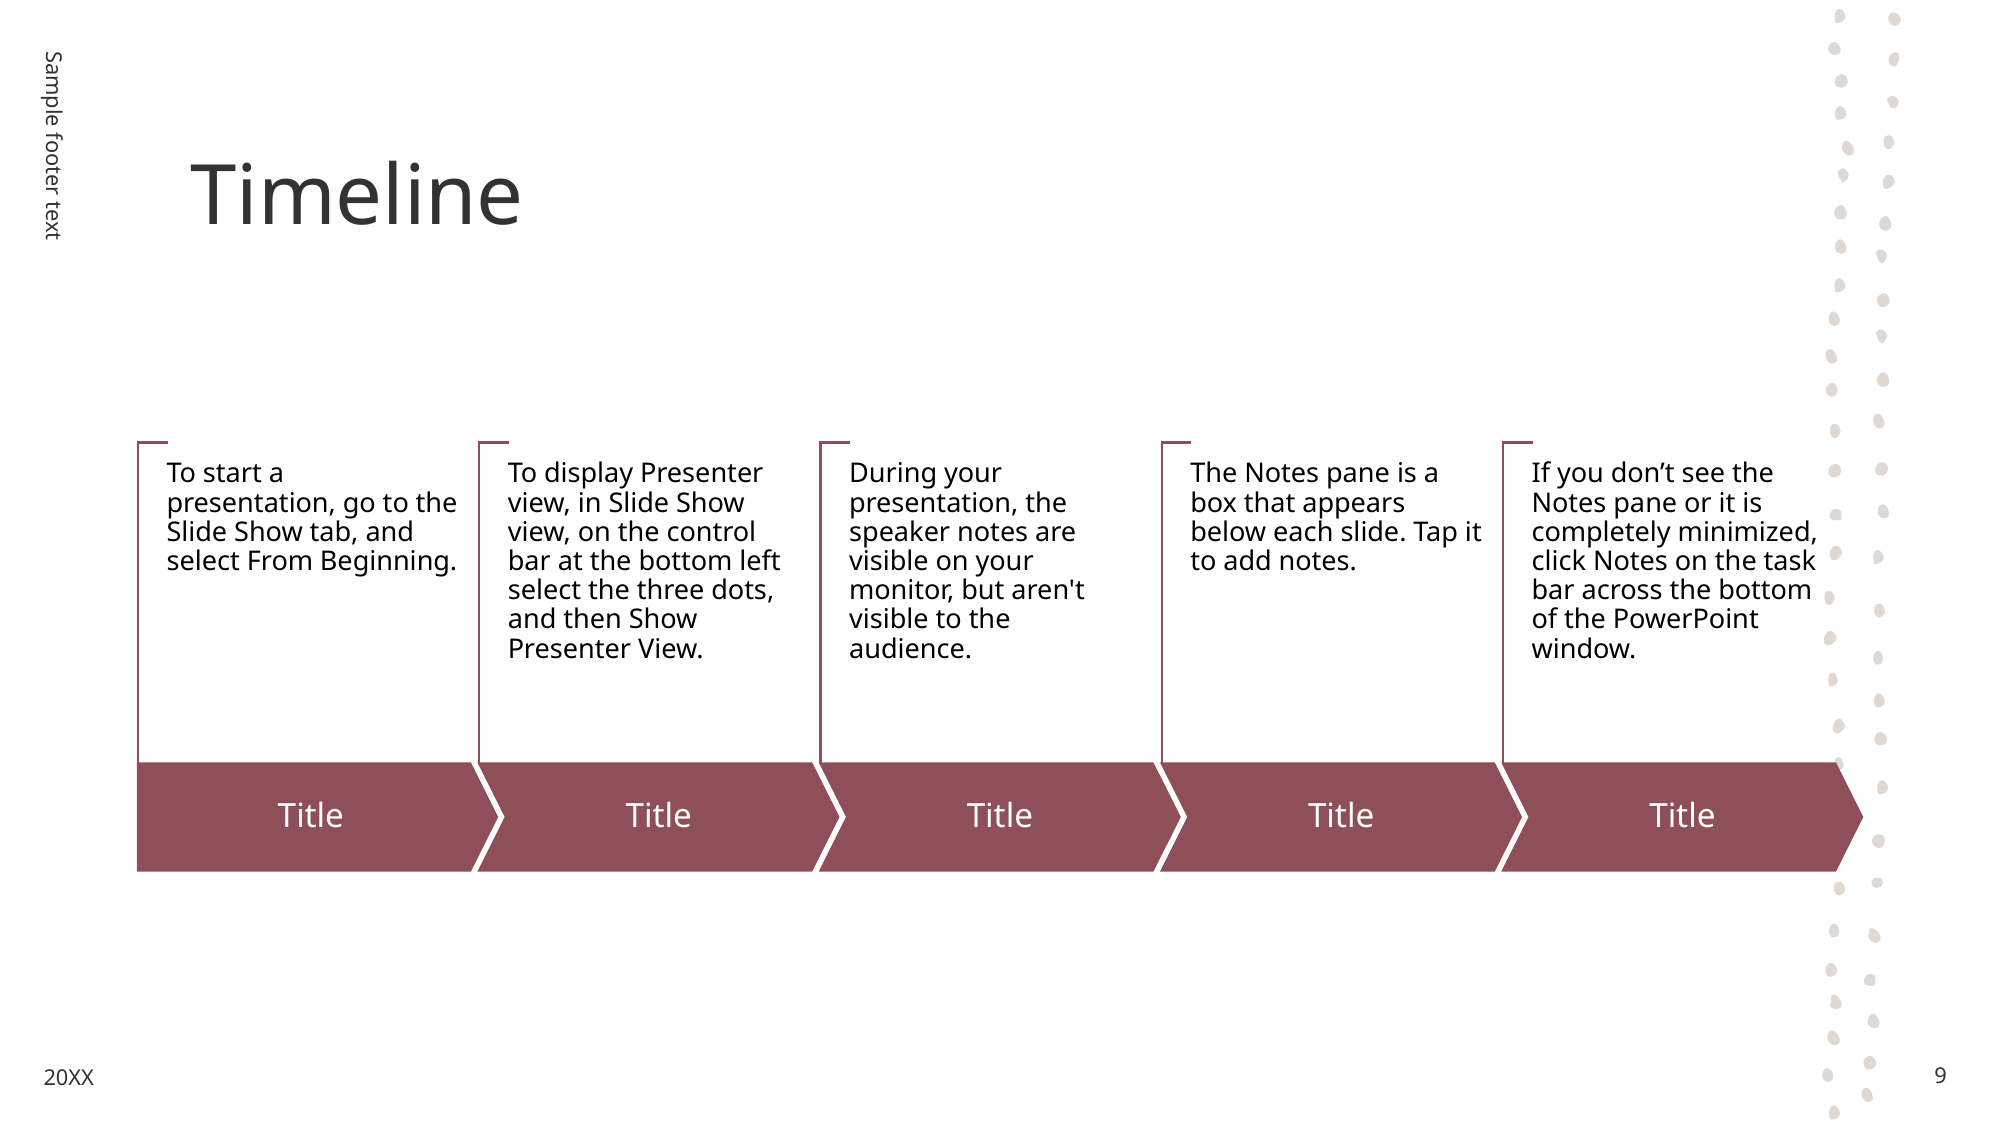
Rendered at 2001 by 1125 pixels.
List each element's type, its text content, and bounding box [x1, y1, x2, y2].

slide_number 20XX [28, 1046, 496, 1107]
title Timeline [175, 82, 1756, 299]
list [137, 299, 1863, 1014]
slide_number 9 [1879, 1046, 1962, 1107]
footer Sample footer text [19, 36, 88, 719]
